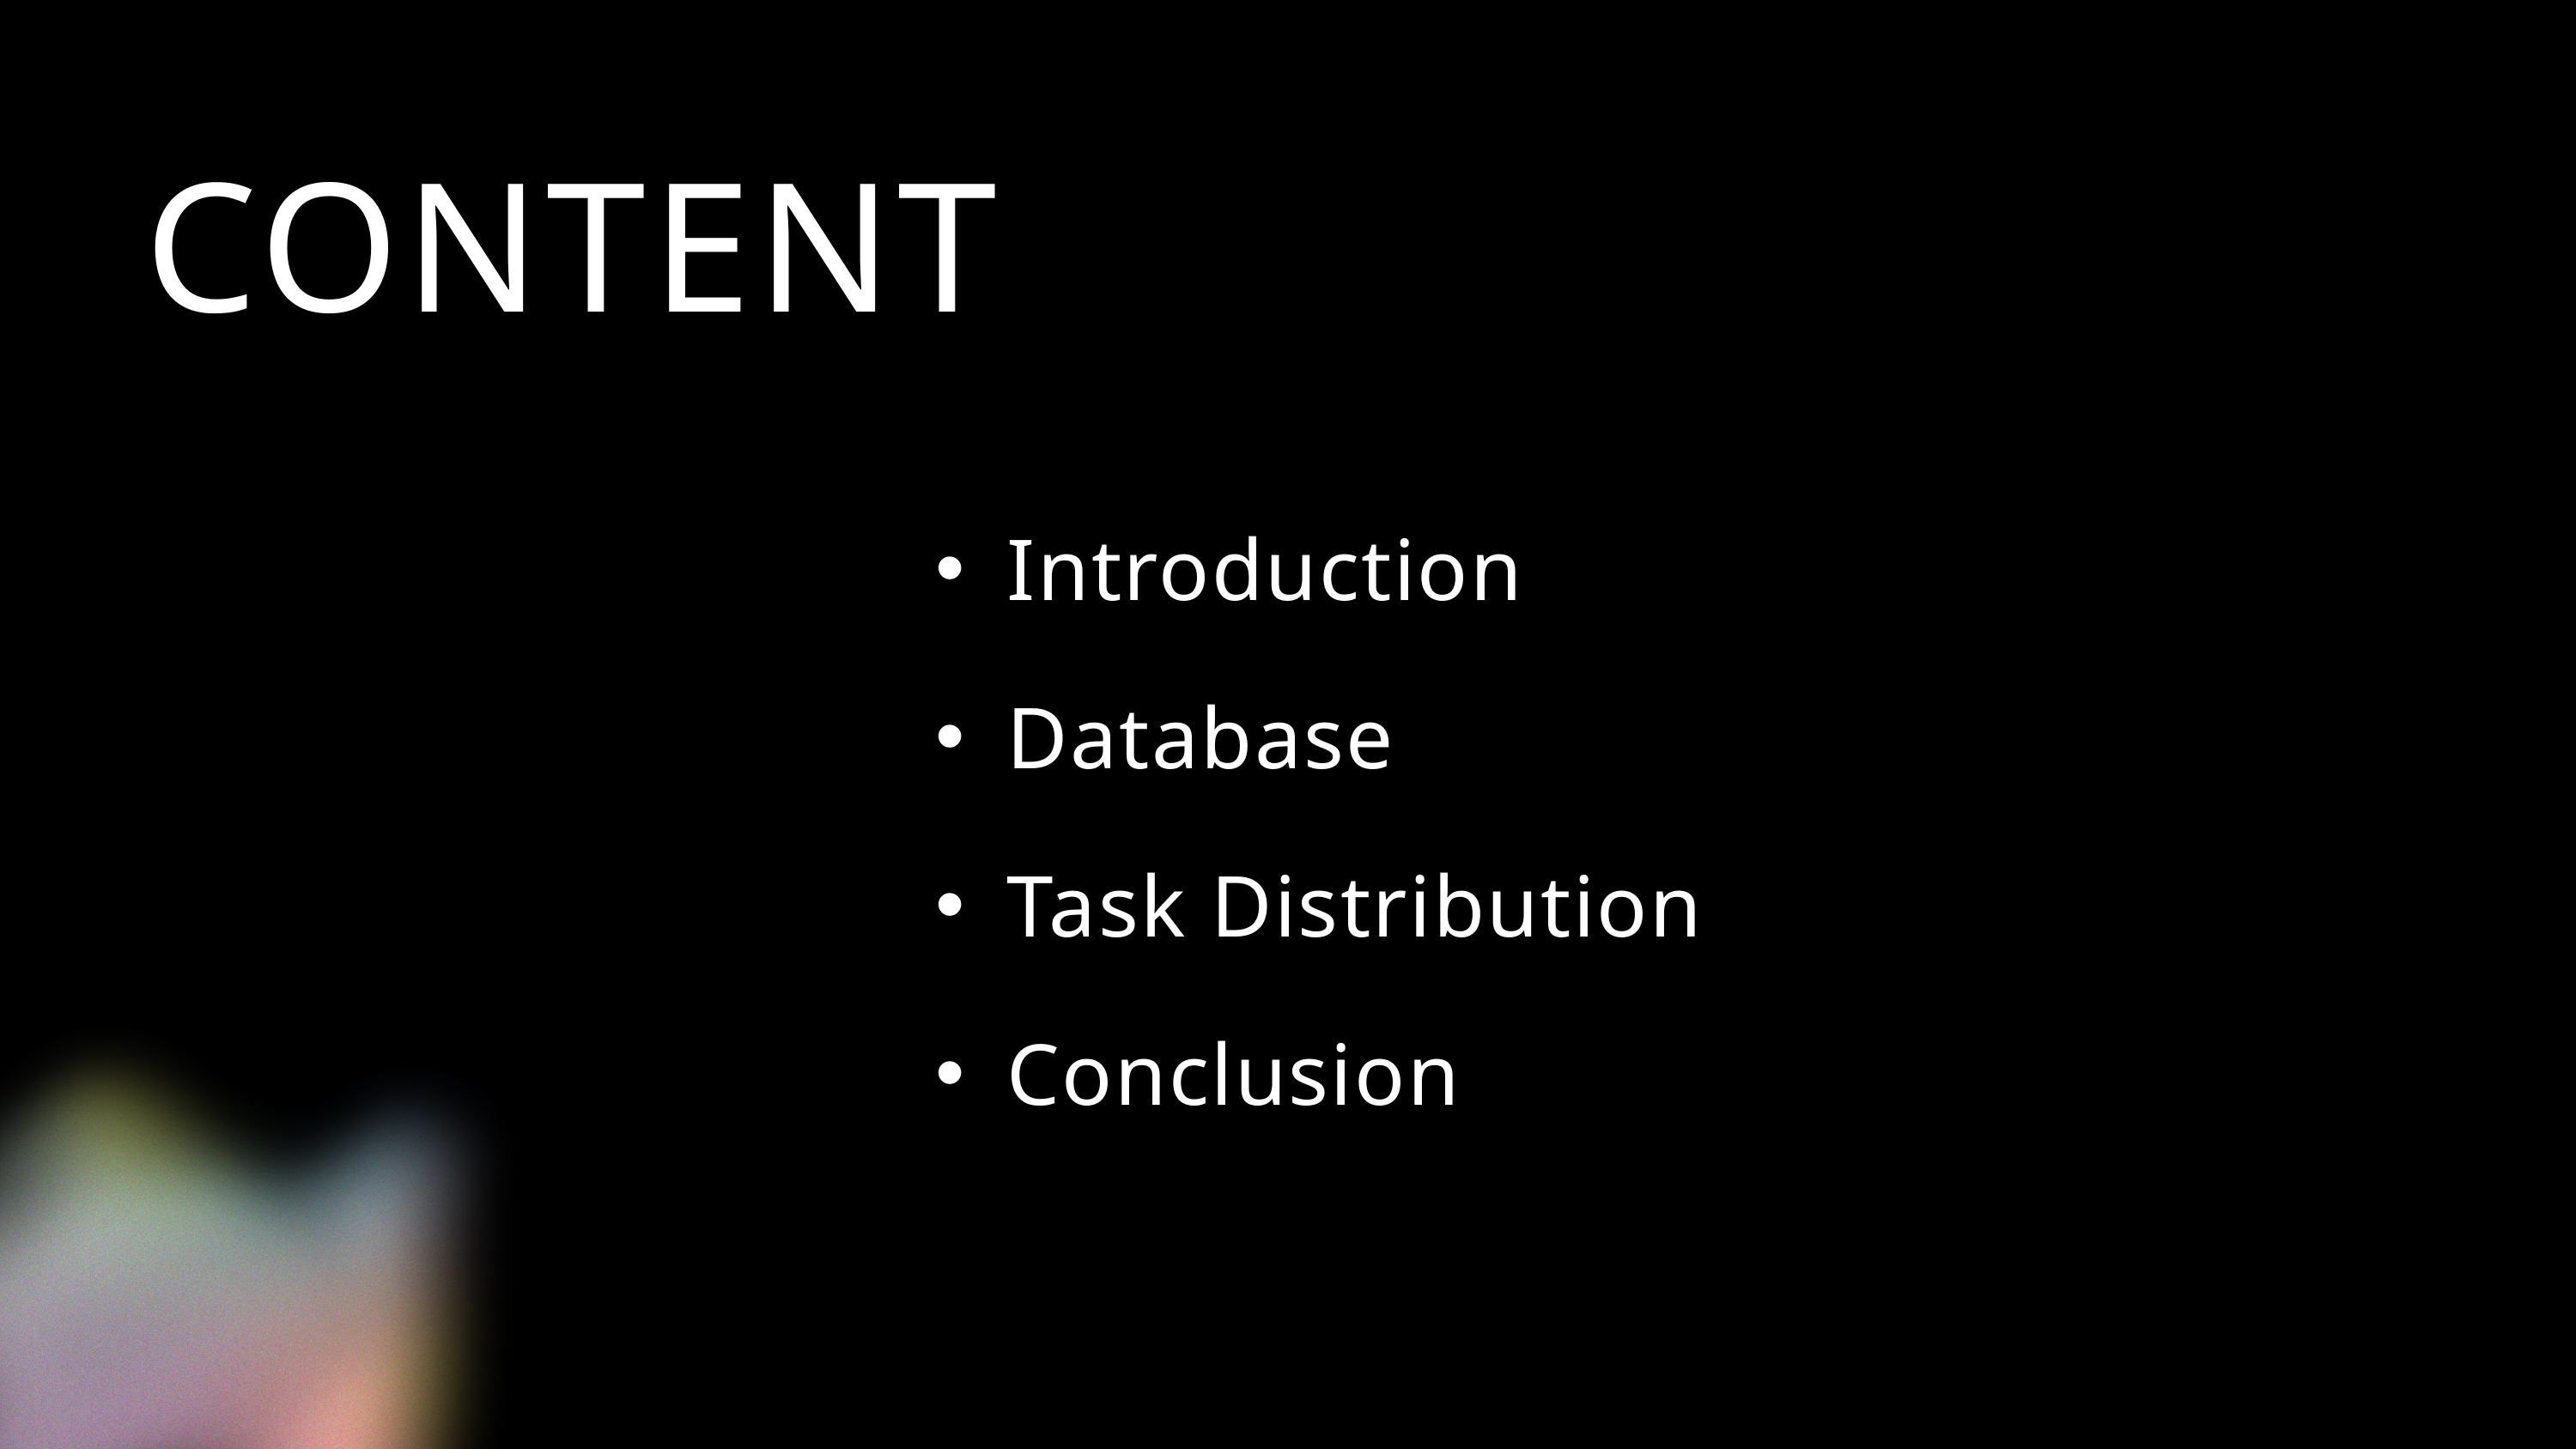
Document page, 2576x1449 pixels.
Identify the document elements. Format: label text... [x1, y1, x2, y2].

text_box CONTENT [144, 115, 1093, 349]
text_box Introduction Database Task Distribution Conclusion [864, 449, 2068, 1122]
picture [0, 1011, 531, 1449]
